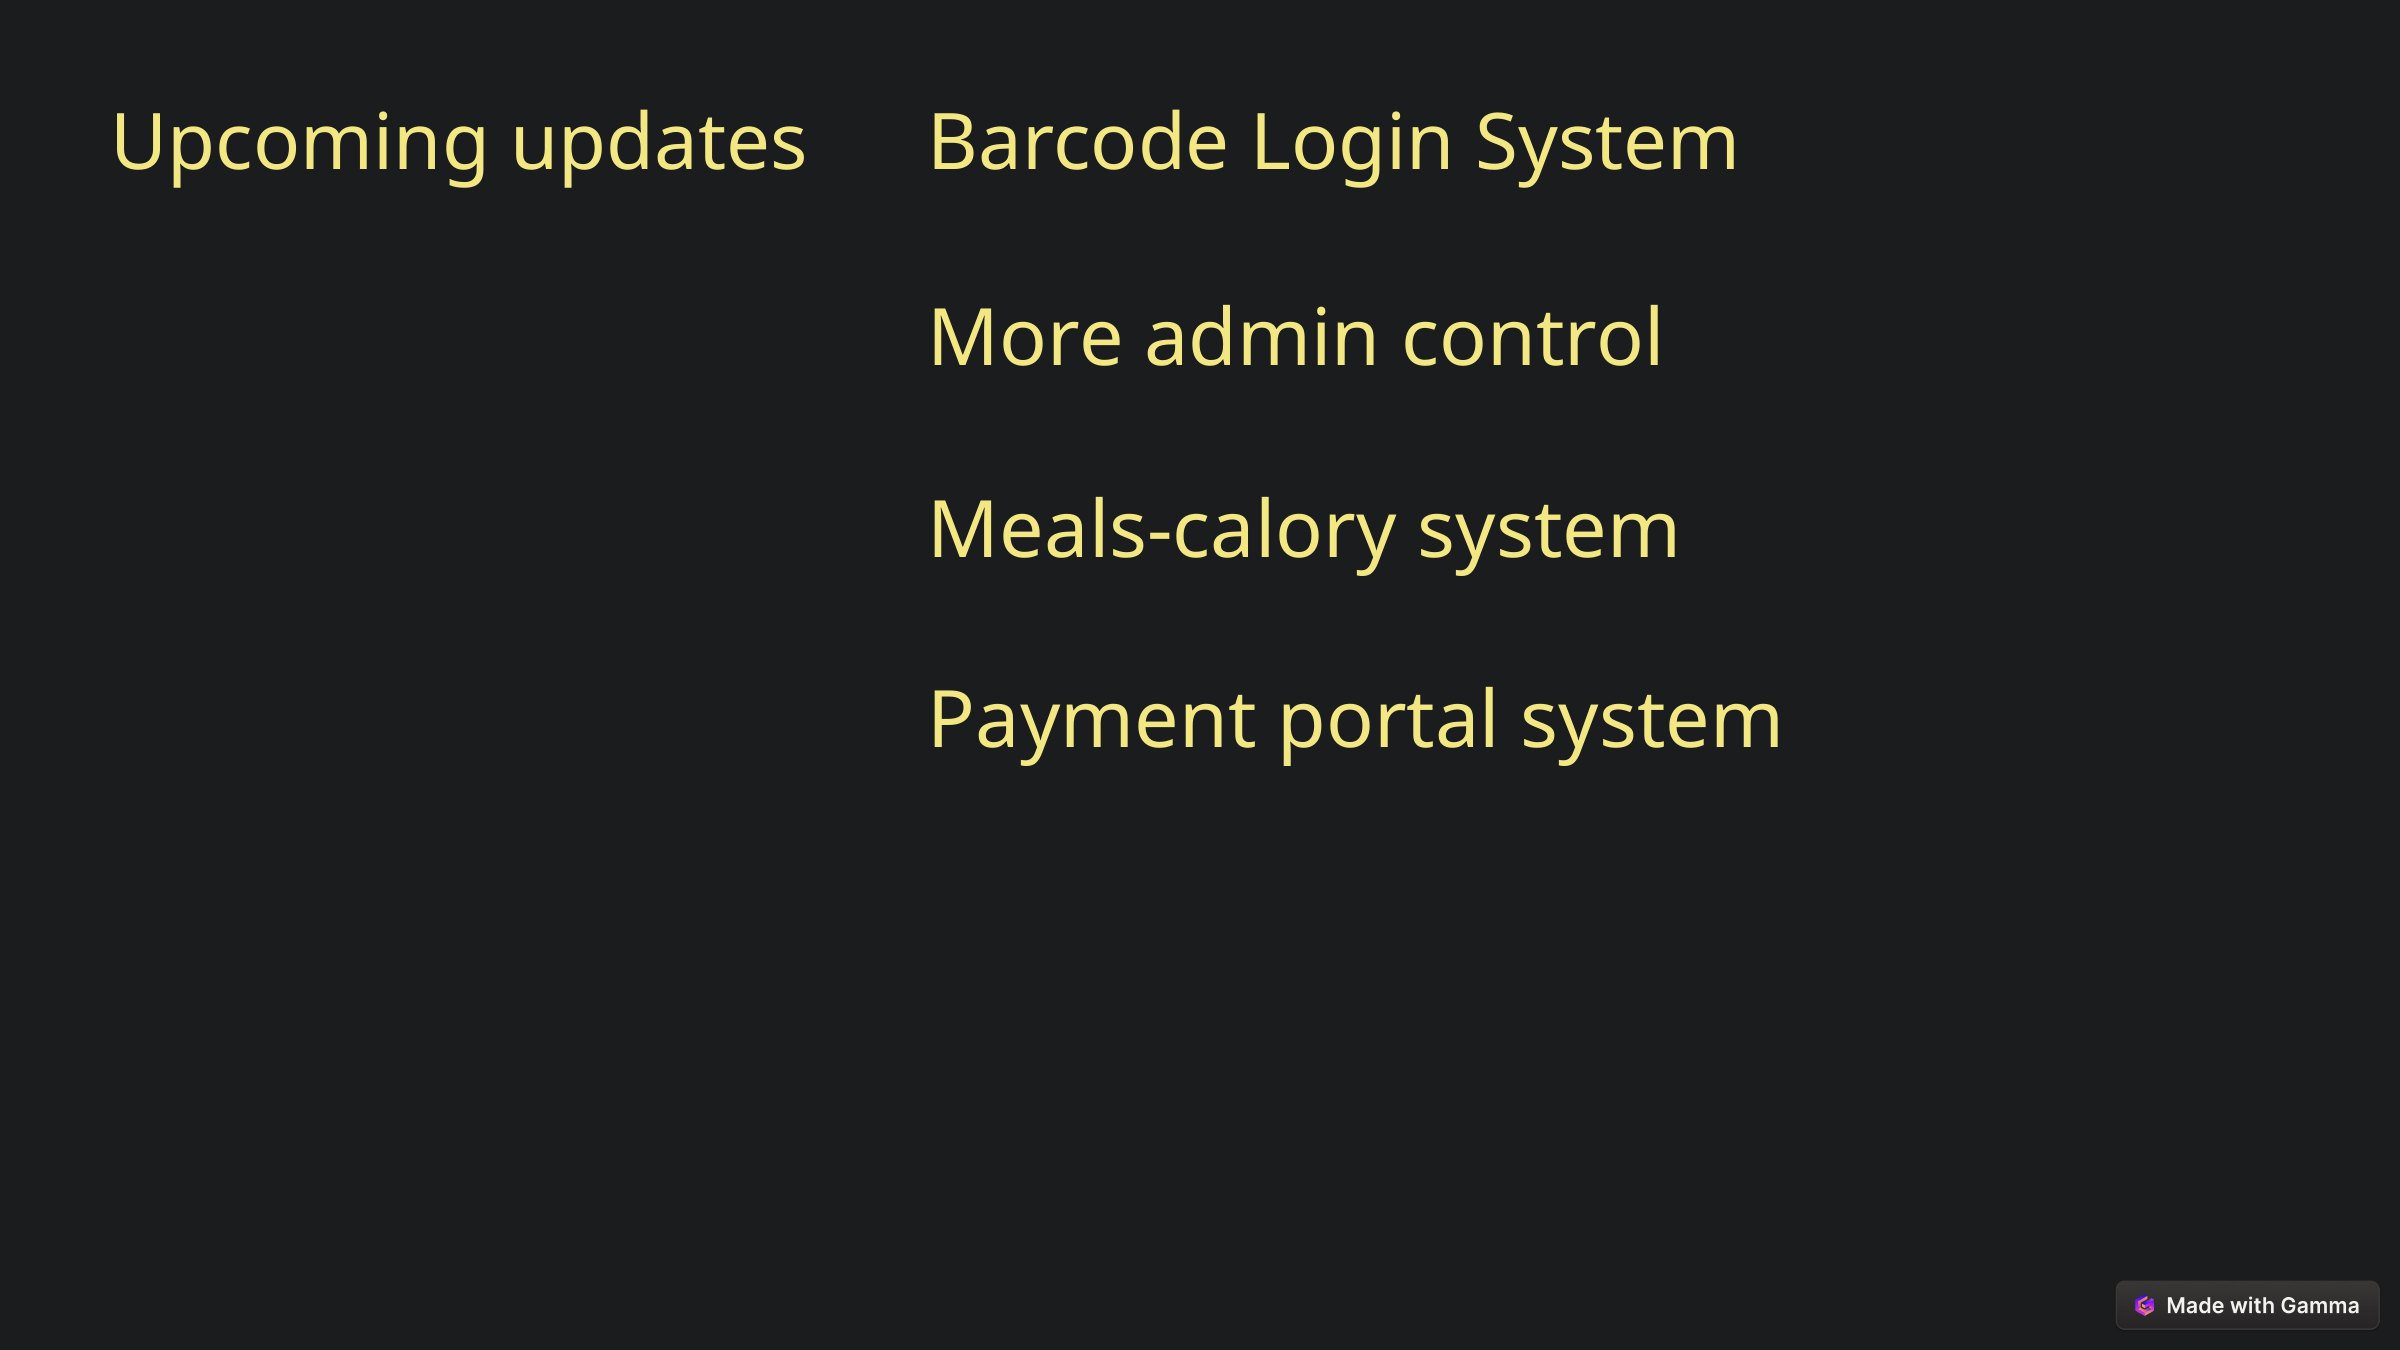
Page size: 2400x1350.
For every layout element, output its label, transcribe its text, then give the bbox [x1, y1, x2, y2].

text_box Upcoming updates [110, 87, 927, 186]
text_box Barcode Login System More admin control Meals-calory system Payment portal system [927, 87, 2104, 1042]
picture [2106, 1271, 2389, 1339]
